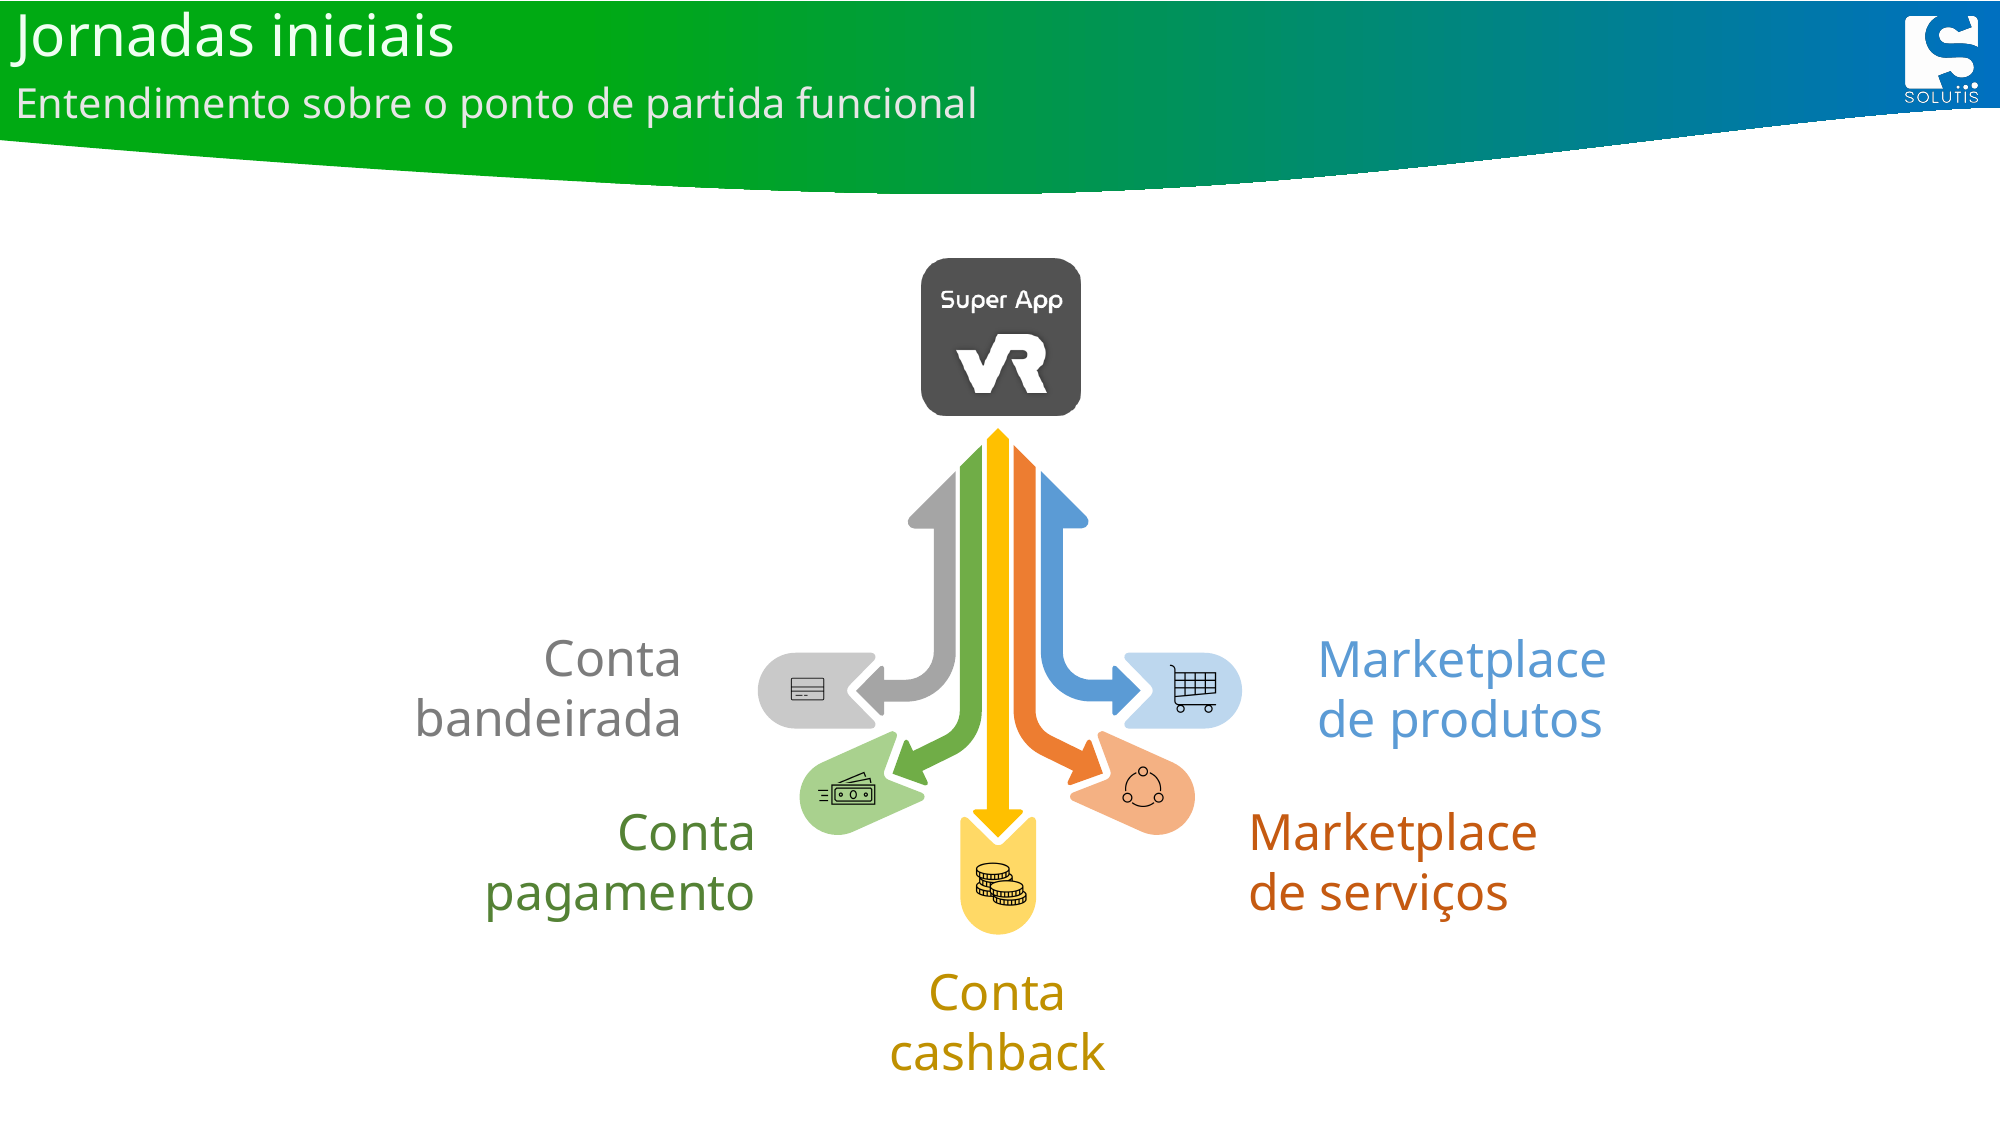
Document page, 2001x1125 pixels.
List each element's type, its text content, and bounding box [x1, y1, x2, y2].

subtitle Entendimento sobre o ponto de partida funcional [0, 75, 1500, 135]
picture [920, 258, 1081, 416]
text_box Conta cashback [833, 953, 1162, 1088]
text_box Marketplace de produtos [1317, 619, 1674, 755]
picture [1905, 16, 1978, 103]
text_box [757, 428, 1243, 935]
text_box Conta pagamento [379, 793, 757, 928]
title Jornadas iniciais [0, 0, 1500, 75]
text_box Conta bandeirada [305, 619, 683, 754]
text_box Marketplace de serviços [1248, 793, 1605, 928]
